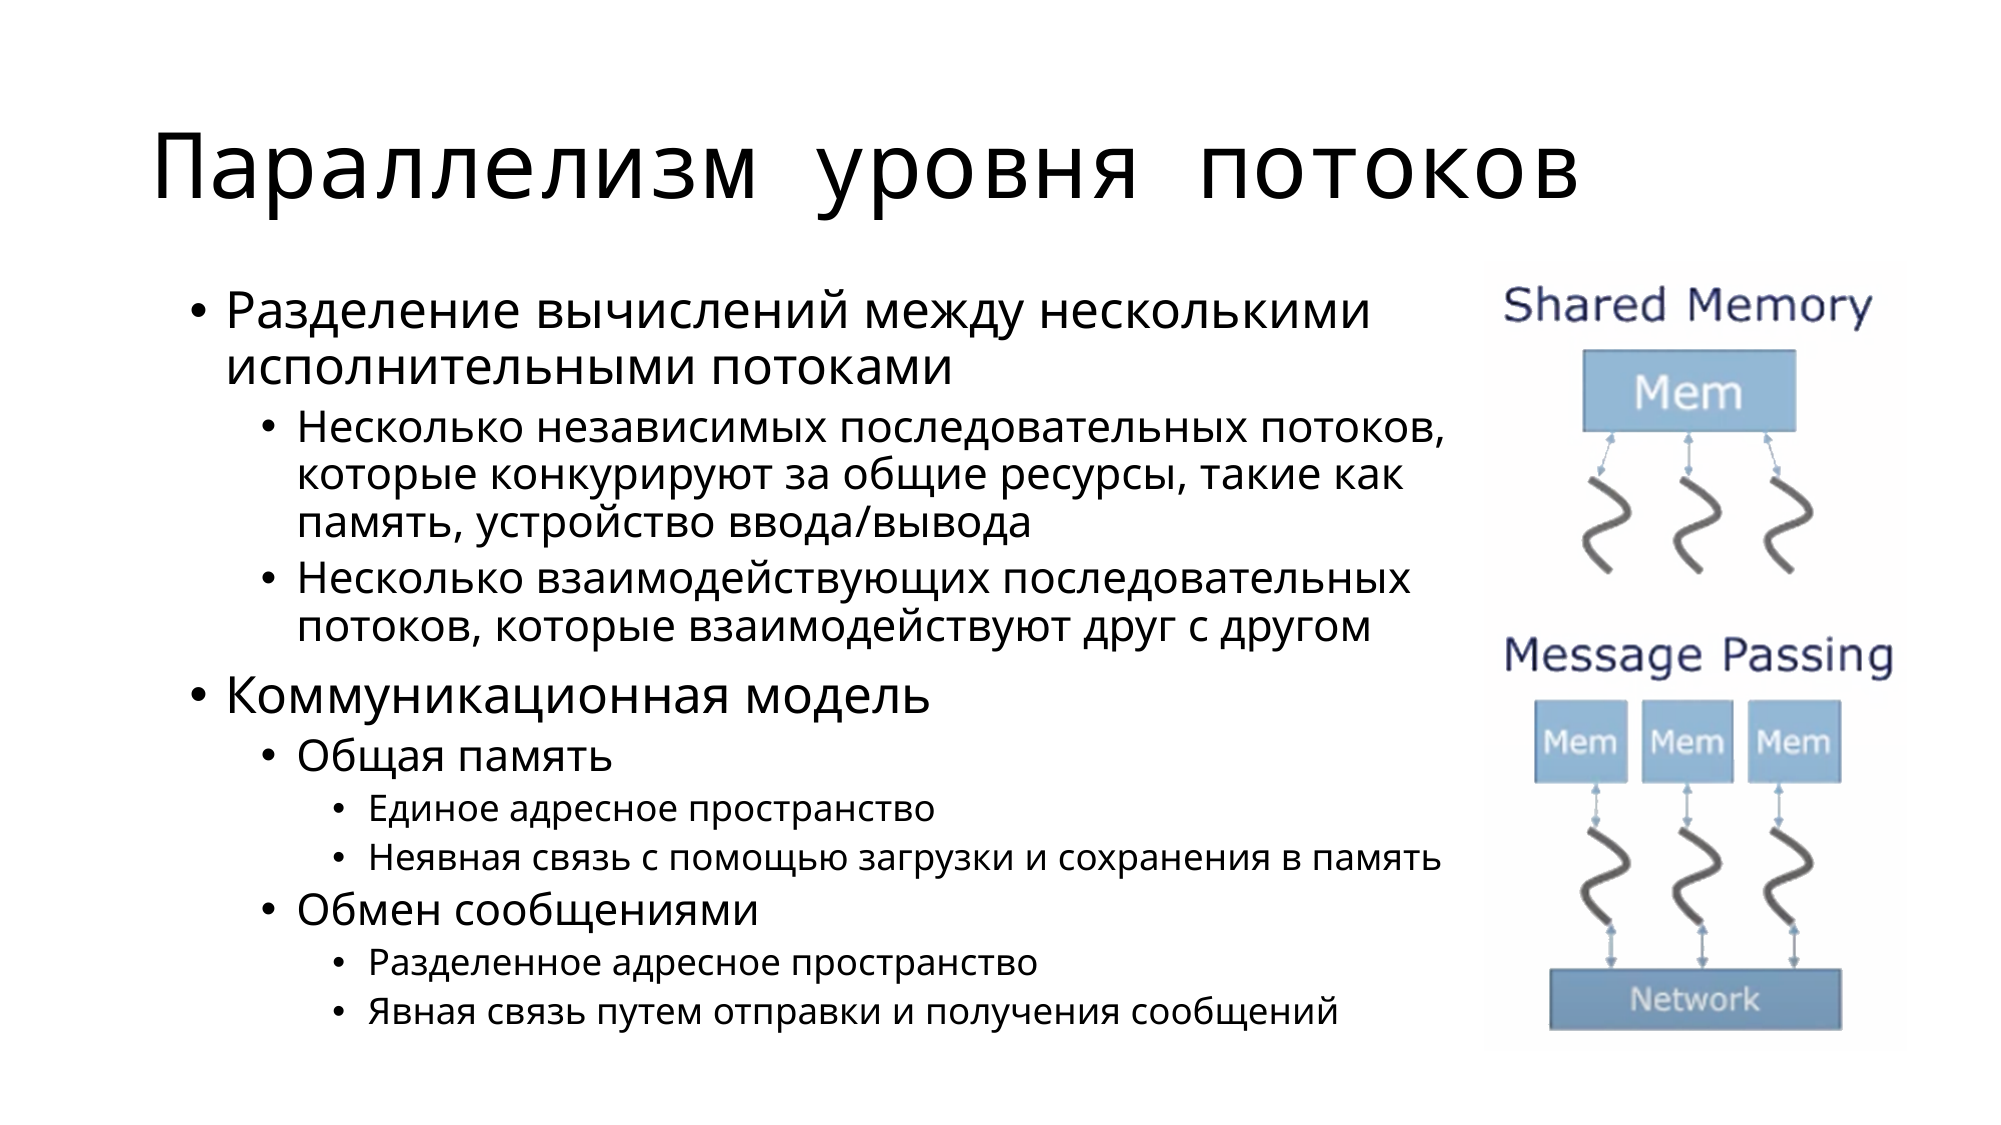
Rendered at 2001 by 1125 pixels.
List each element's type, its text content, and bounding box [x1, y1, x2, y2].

title Параллелизм уровня потоков [137, 59, 1863, 278]
list Разделение вычислений между несколькими исполнительными потоками Несколько независимых последовательных потоков, которые конкурируют за общие ресурсы, такие как память, устройство ввода/вывода Несколько взаимодействующих последовательных потоков, которые взаимодействуют друг с другом Коммуникационная модель Общая память Единое адресное пространство Неявная связь с помощью загрузки и сохранения в память Обмен сообщениями Разделенное адресное пространство Явная связь путем отправки и получения сообщений [174, 277, 1484, 1051]
picture [1484, 261, 1907, 1051]
